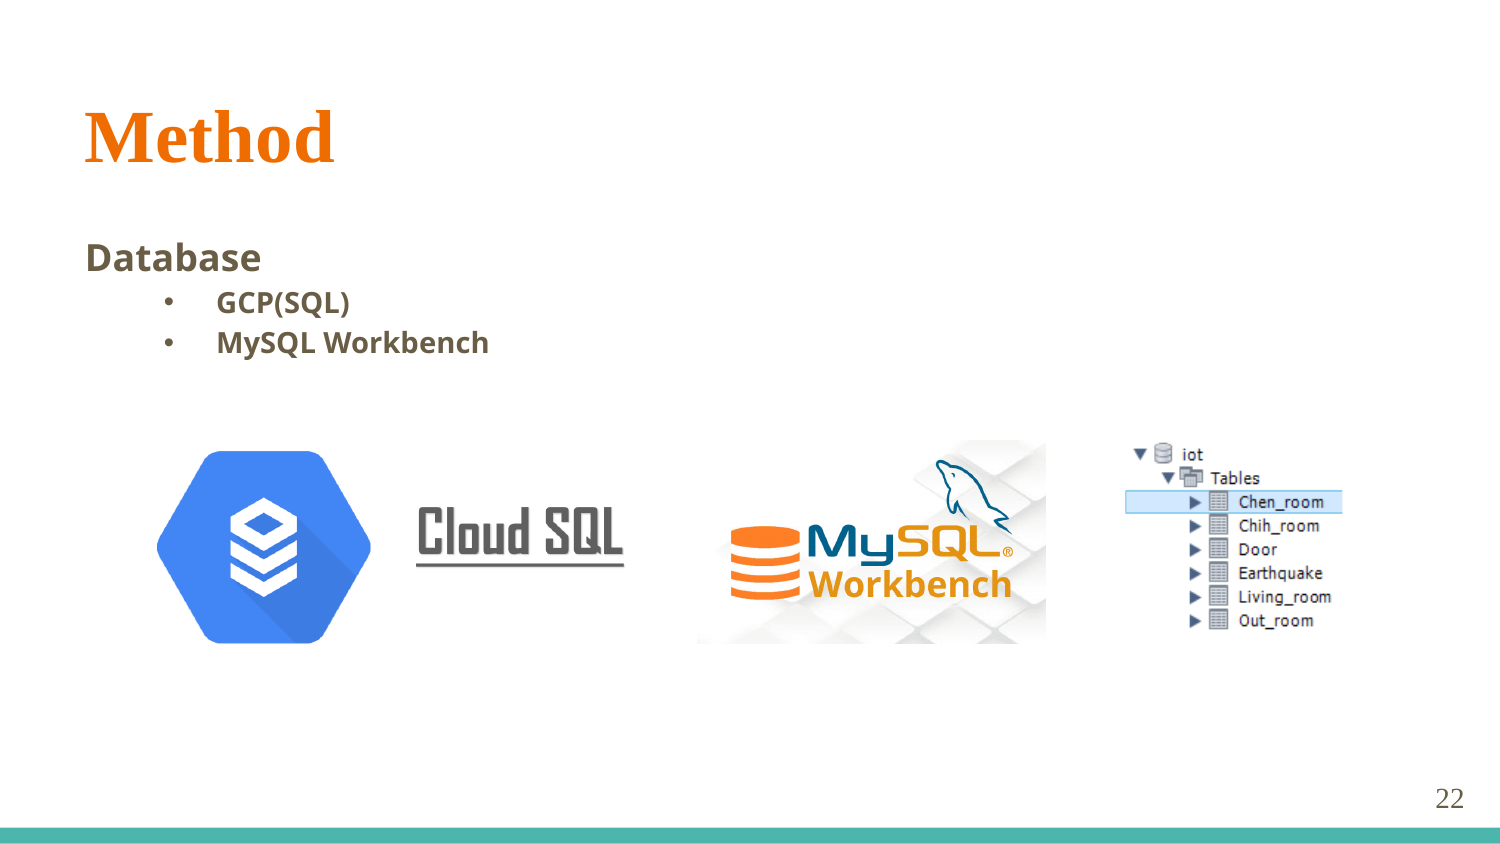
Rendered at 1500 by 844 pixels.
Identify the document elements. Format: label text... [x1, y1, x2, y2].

list Database GCP(SQL) MySQL Workbench [51, 212, 1077, 669]
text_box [157, 440, 1343, 654]
slide_number 21 [1389, 764, 1480, 830]
title Method [51, 72, 1449, 189]
